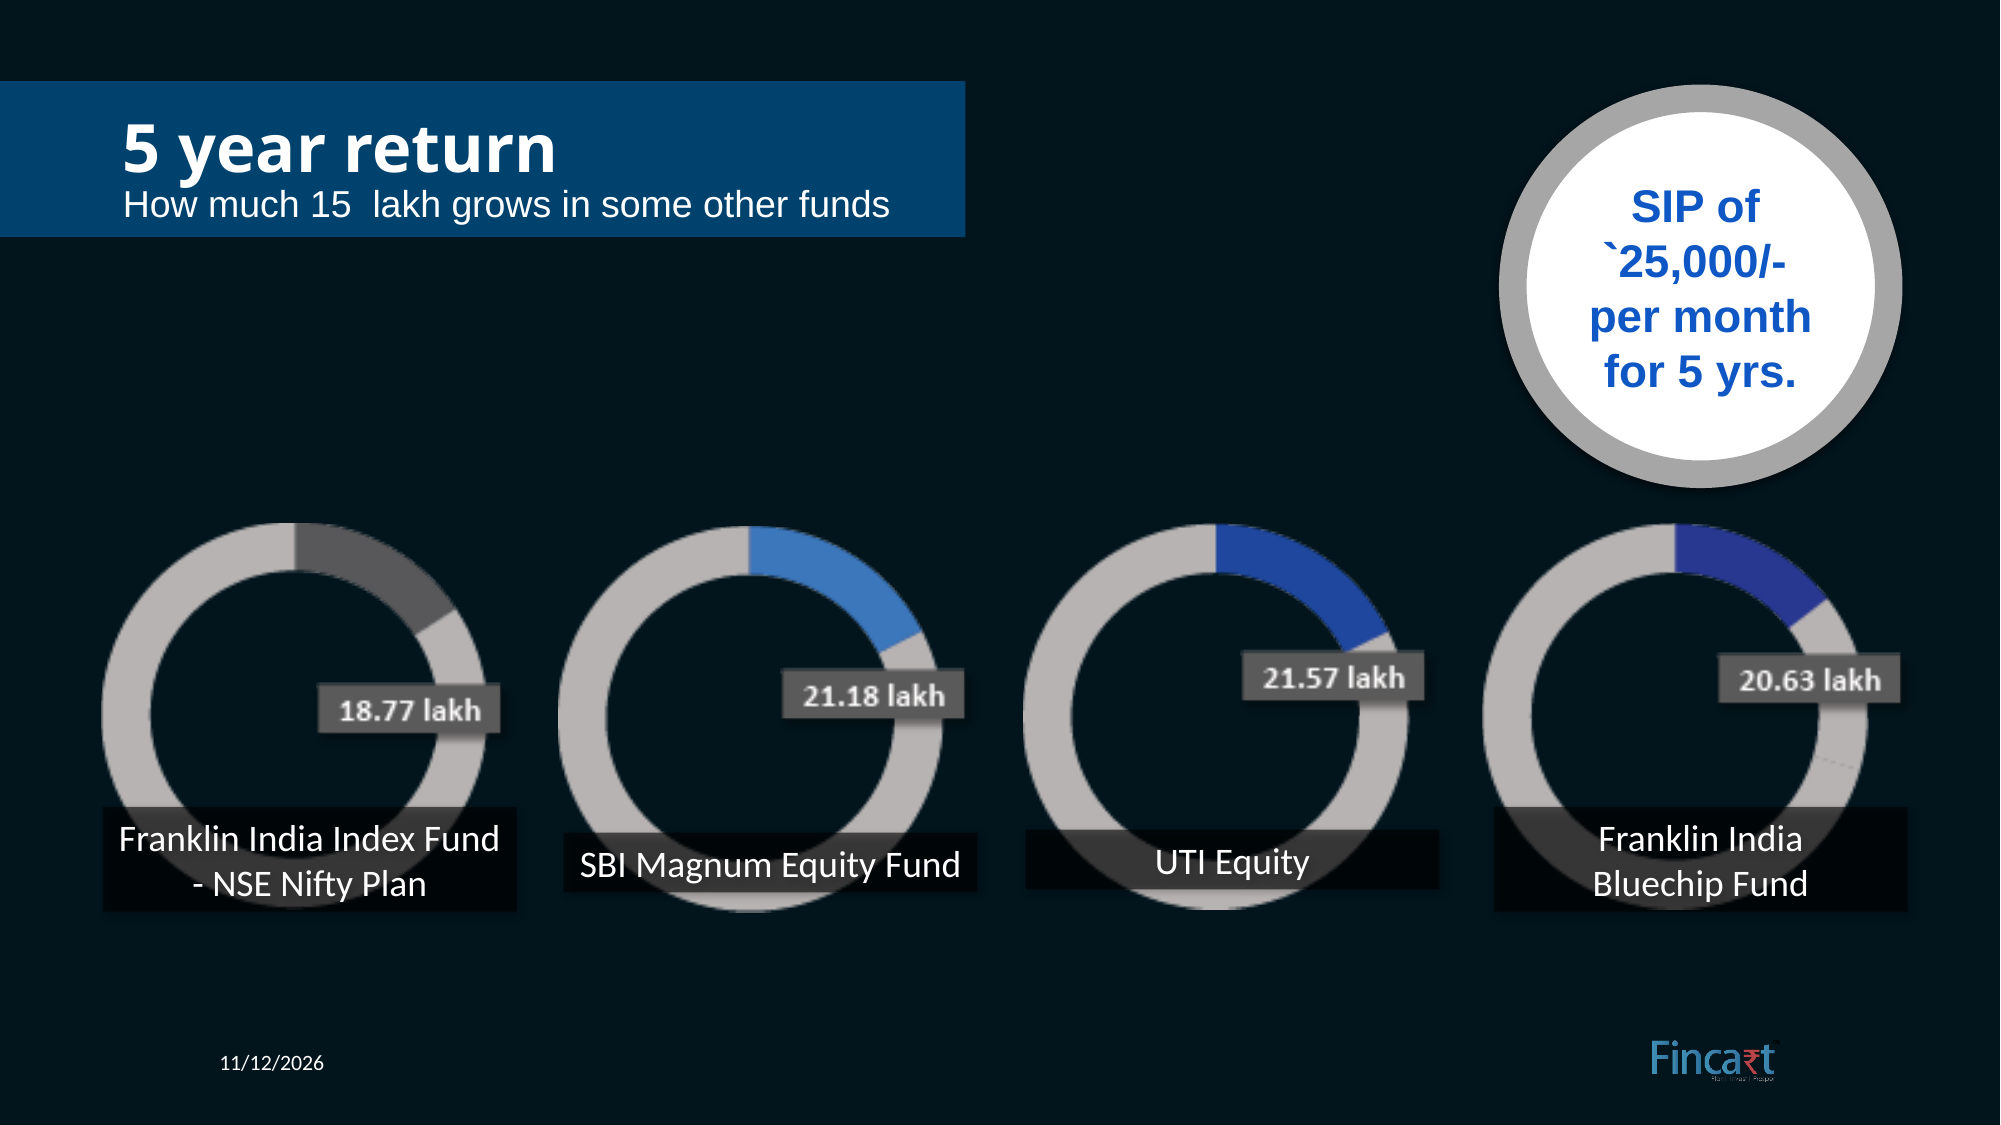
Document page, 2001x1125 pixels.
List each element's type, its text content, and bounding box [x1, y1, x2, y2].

text_box SIP of `25,000/- per month for 5 yrs. [1512, 98, 1889, 475]
text_box 5 year return [108, 98, 655, 172]
picture [558, 526, 983, 913]
text_box How much 15 lakh grows in some other funds [108, 172, 957, 232]
picture [1023, 523, 1443, 910]
picture [1482, 523, 1919, 910]
picture [101, 523, 519, 910]
text_box [0, 80, 966, 238]
picture [1652, 1040, 1780, 1082]
